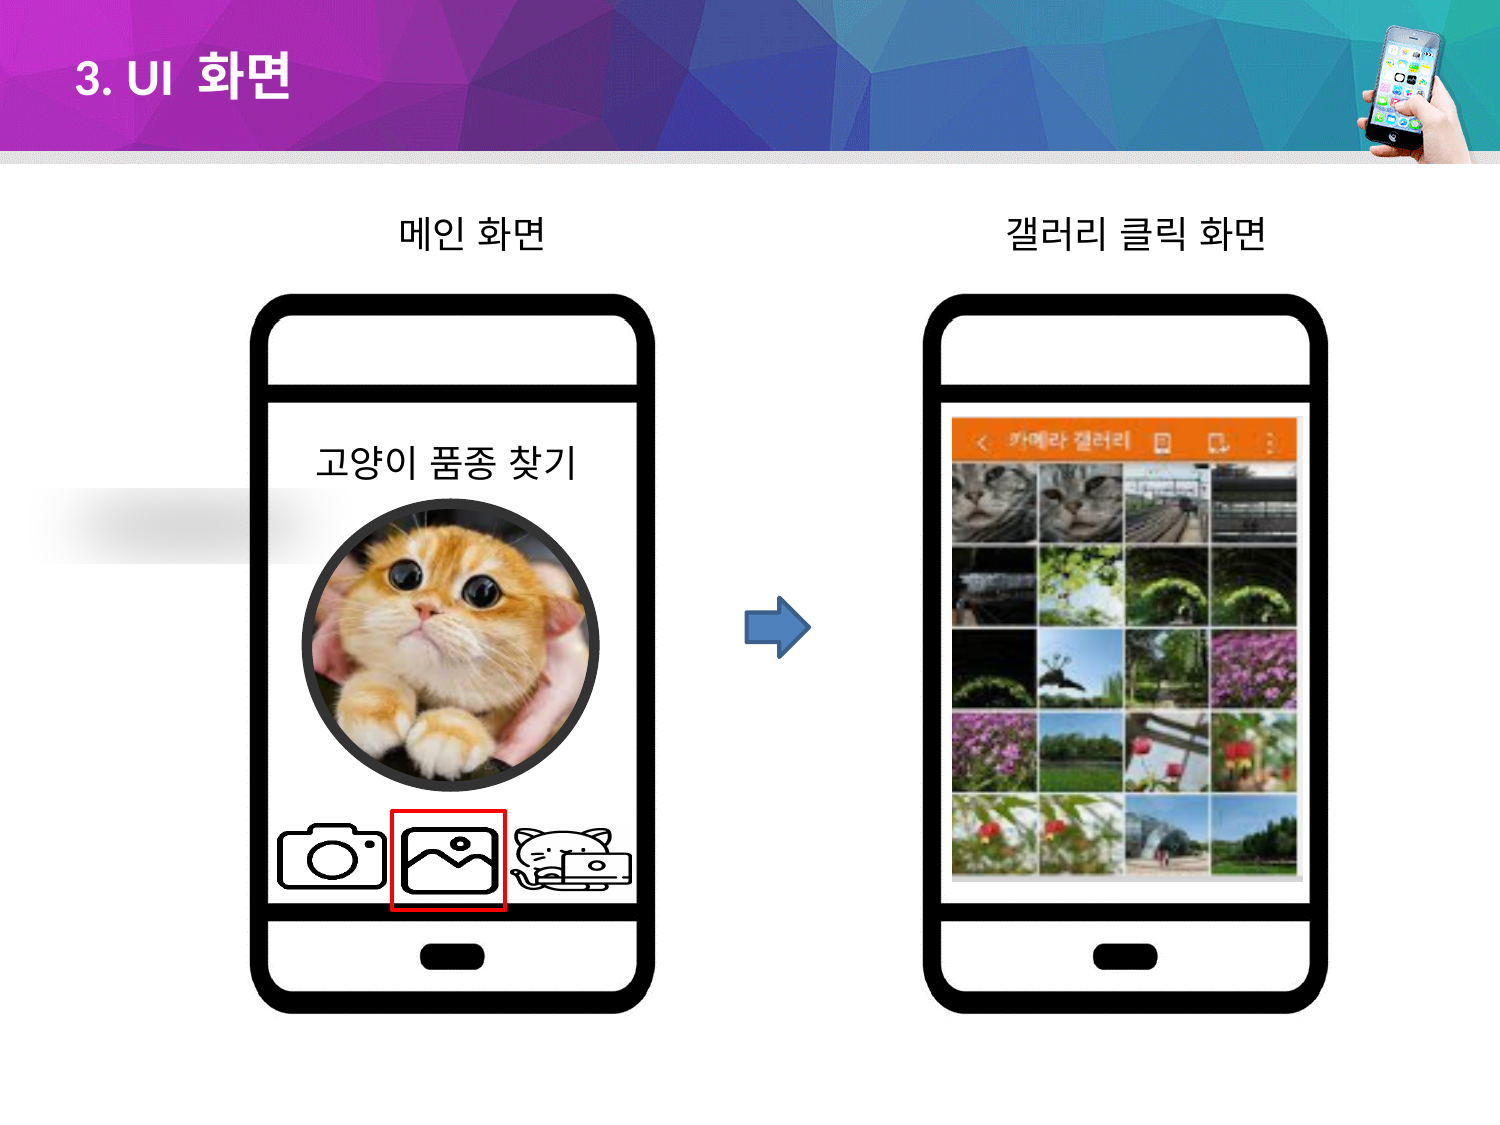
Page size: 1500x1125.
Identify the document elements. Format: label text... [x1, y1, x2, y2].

text_box 메인 화면 [309, 203, 617, 264]
title 3. UI 화면 [58, 12, 1442, 138]
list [276, 814, 388, 899]
picture [0, 0, 1500, 1125]
text_box 갤러리 클릭 화면 [952, 203, 1303, 264]
text_box [744, 595, 812, 659]
